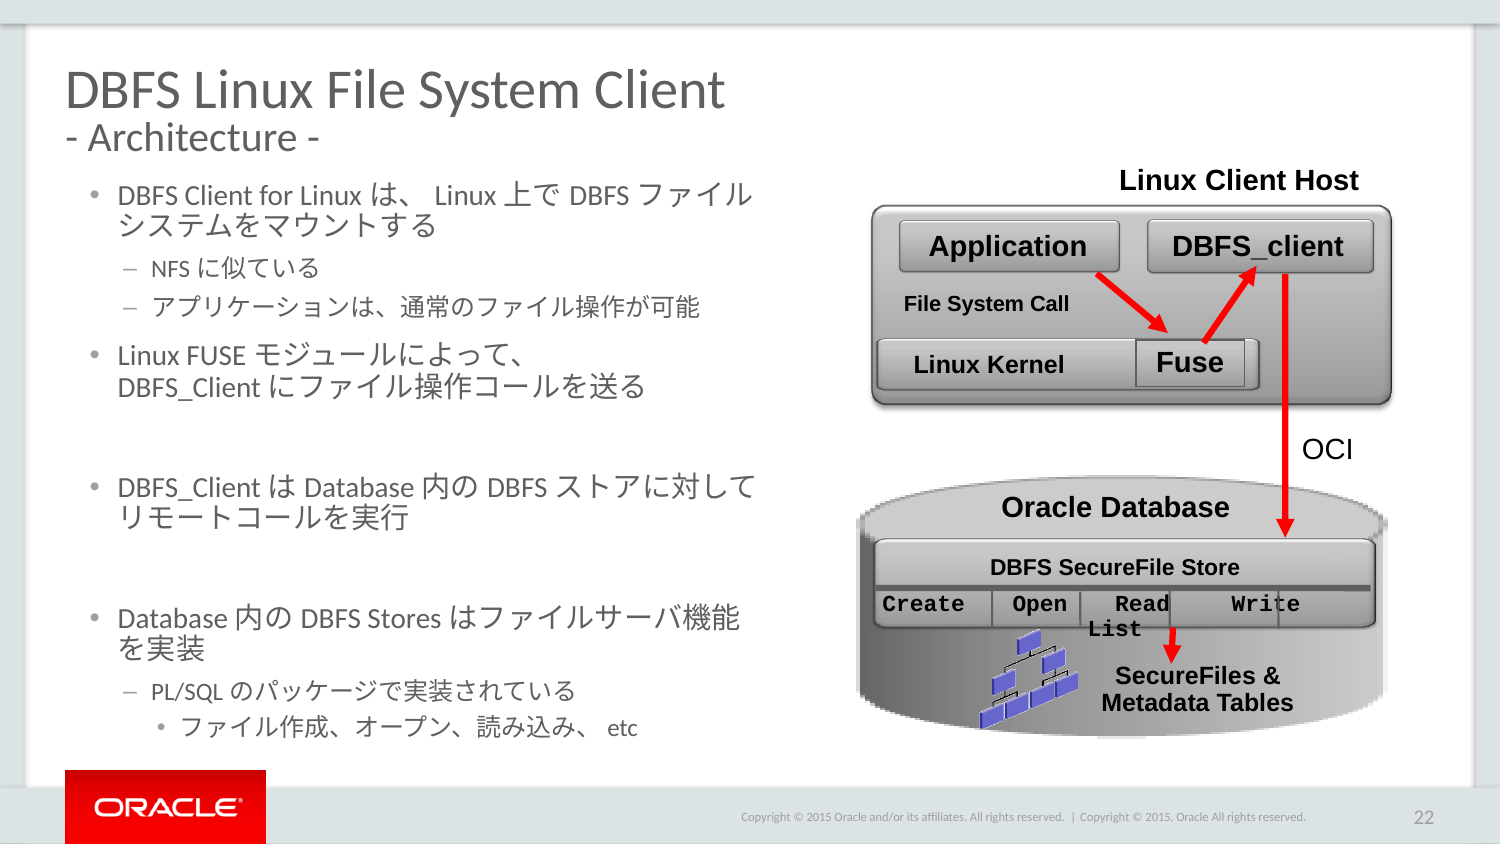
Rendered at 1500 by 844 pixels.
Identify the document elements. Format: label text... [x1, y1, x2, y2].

slide_number 22 [1388, 806, 1435, 830]
footer Copyright © 2015, Oracle All rights reserved. [1080, 806, 1388, 830]
list DBFS Client for Linuxは、Linux上でDBFSファイルシステムをマウントする NFSに似ている アプリケーションは、通常のファイル操作が可能 Linux FUSEモジュールによって、 DBFS_Clientにファイル操作コールを送る DBFS_ClientはDatabase内のDBFSストアに対してリモートコールを実行 Database内のDBFS Storesはファイルサーバ機能を実装 PL/SQLのパッケージで実装されている ファイル作成、オープン、読み込み、etc [89, 179, 768, 710]
title DBFS Linux File System Client - Architecture - [65, 49, 1435, 160]
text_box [853, 157, 1438, 739]
text_box [106, 137, 1343, 429]
picture [65, 770, 266, 844]
